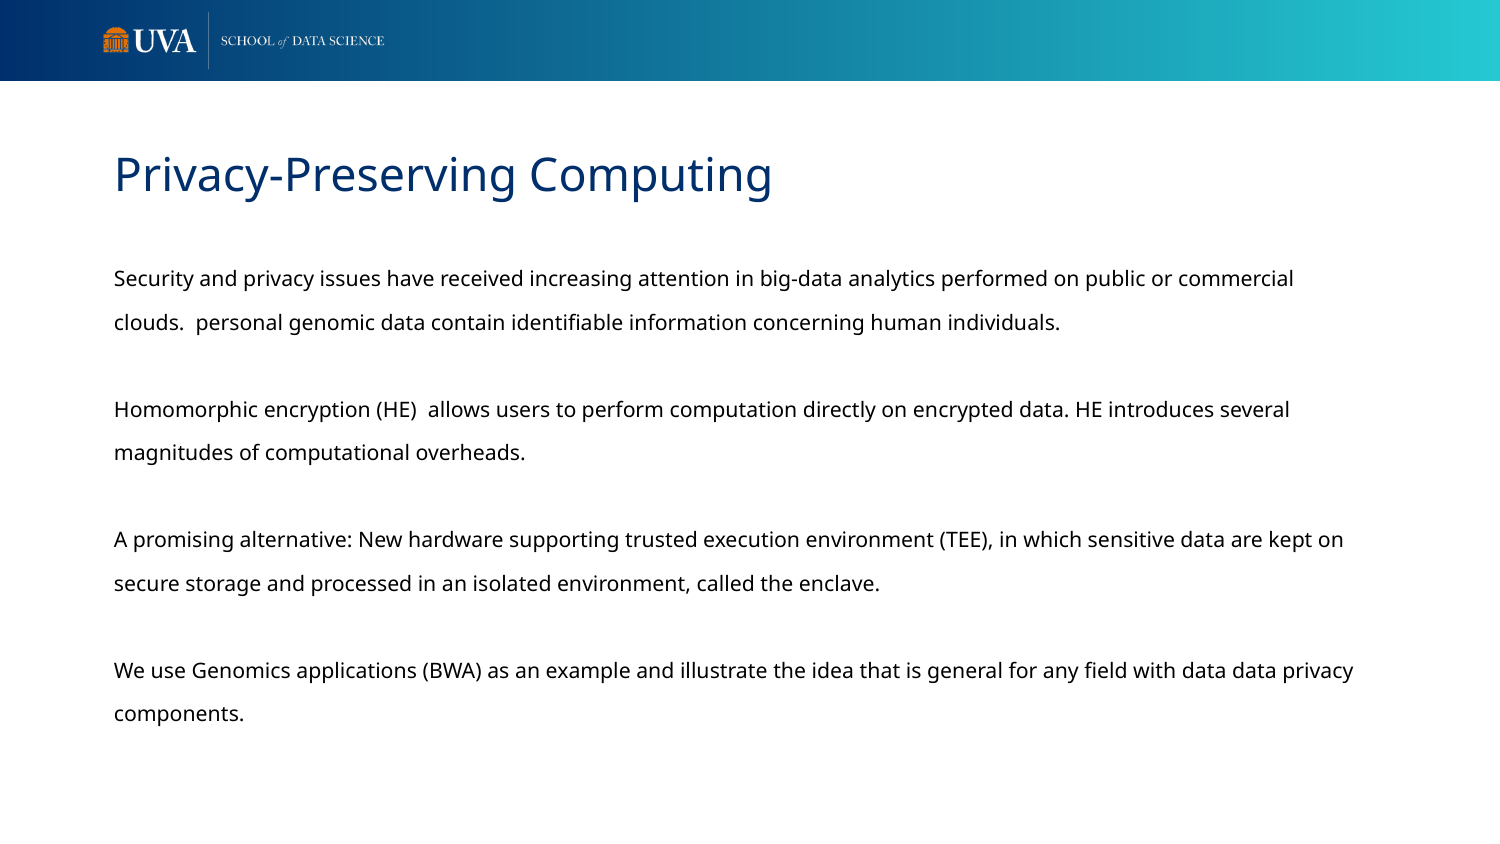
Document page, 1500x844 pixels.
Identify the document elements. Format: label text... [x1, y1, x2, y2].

picture [98, 8, 392, 73]
list Security and privacy issues have received increasing attention in big-data analytics performed on public or commercial clouds. personal genomic data contain identifiable information concerning human individuals. Homomorphic encryption (HE) allows users to perform computation directly on encrypted data. HE introduces several magnitudes of computational overheads. A promising alternative: New hardware supporting trusted execution environment (TEE), in which sensitive data are kept on secure storage and processed in an isolated environment, called the enclave. We use Genomics applications (BWA) as an example and illustrate the idea that is general for any field with data data privacy components. [98, 234, 1375, 743]
title Privacy-Preserving Computing [98, 127, 1375, 222]
